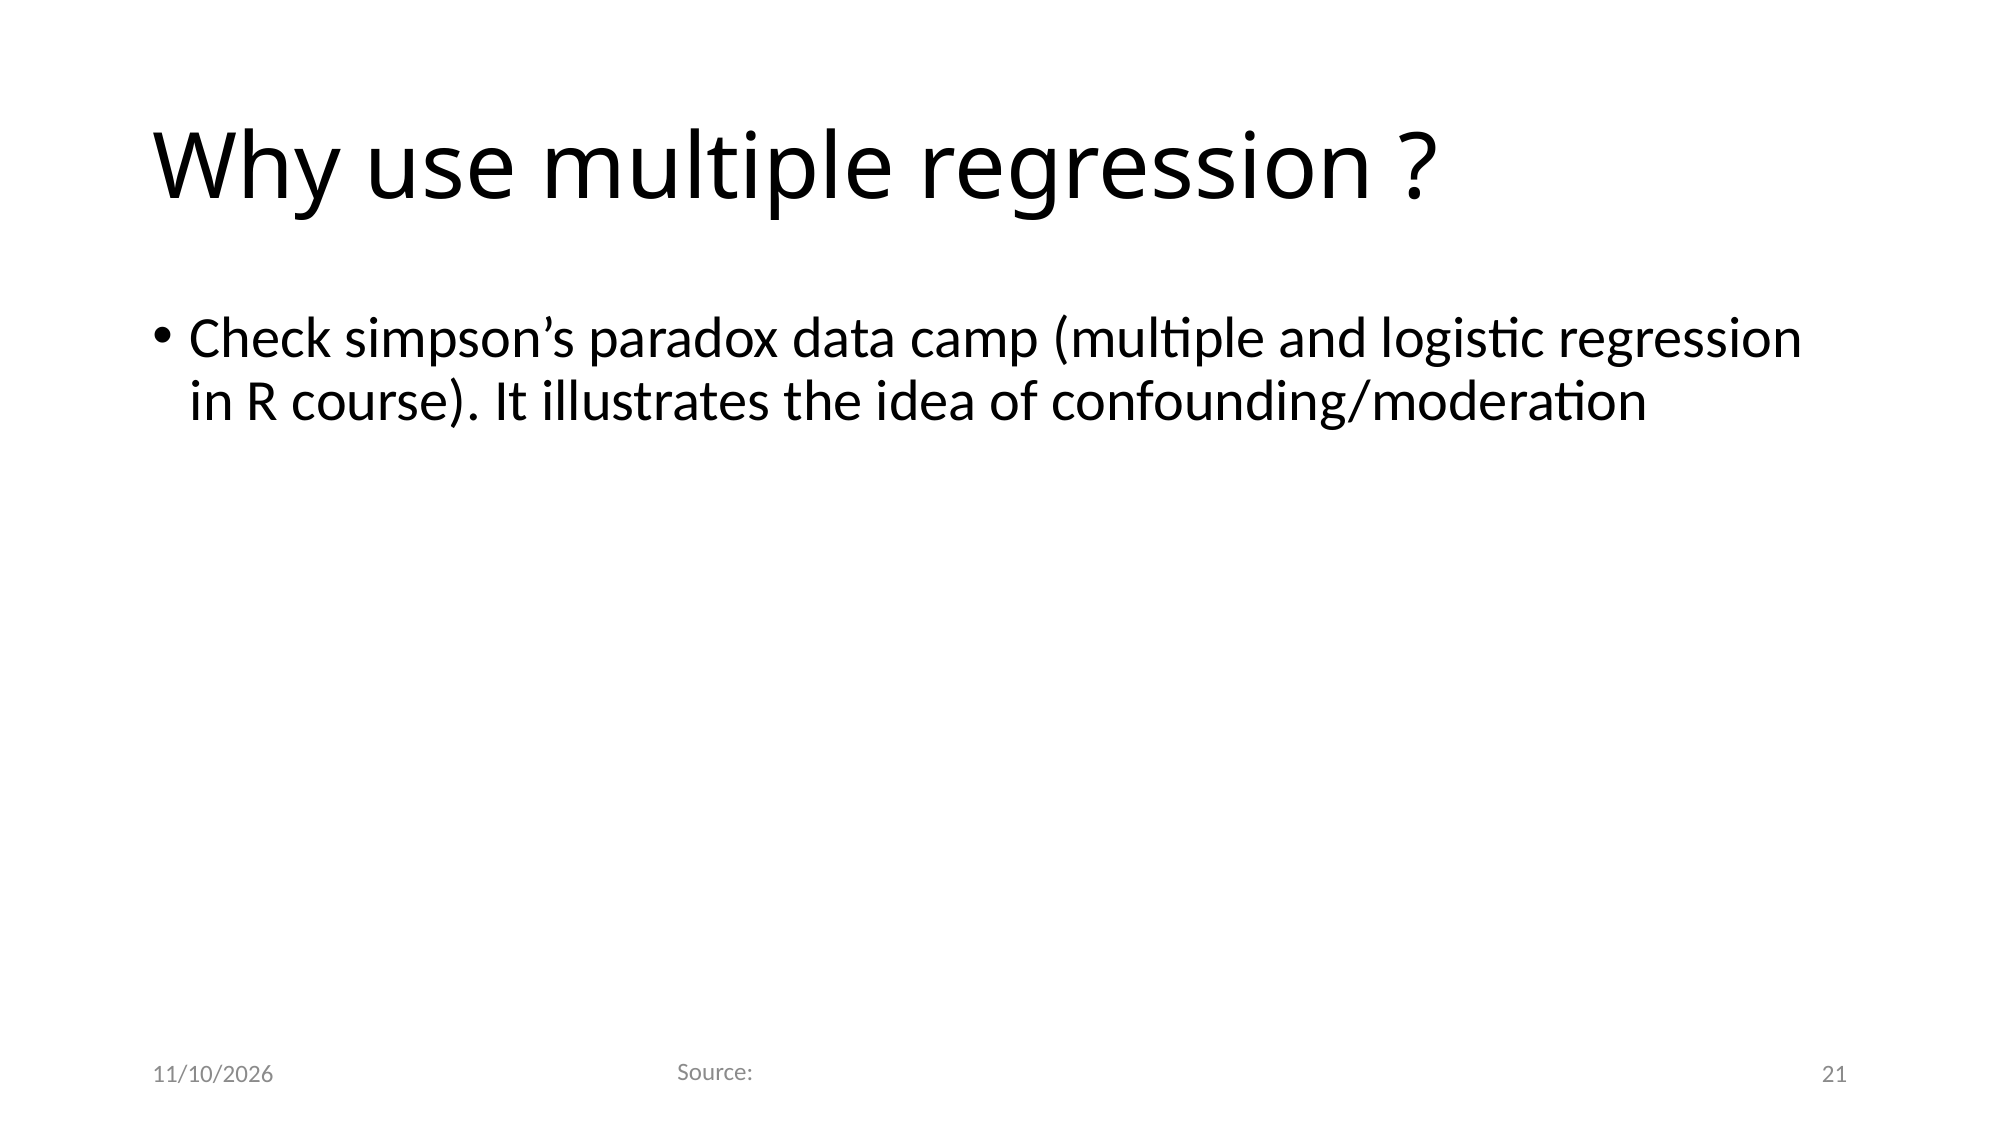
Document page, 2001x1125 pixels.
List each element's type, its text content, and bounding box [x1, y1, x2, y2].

footer Source: [662, 1040, 1338, 1100]
slide_number 21 [1412, 1042, 1863, 1103]
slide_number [137, 1042, 588, 1103]
list Check simpson’s paradox data camp (multiple and logistic regression in R course). It illustrates the idea of confounding/moderation [137, 299, 1863, 1014]
title Why use multiple regression ? [137, 59, 1863, 278]
